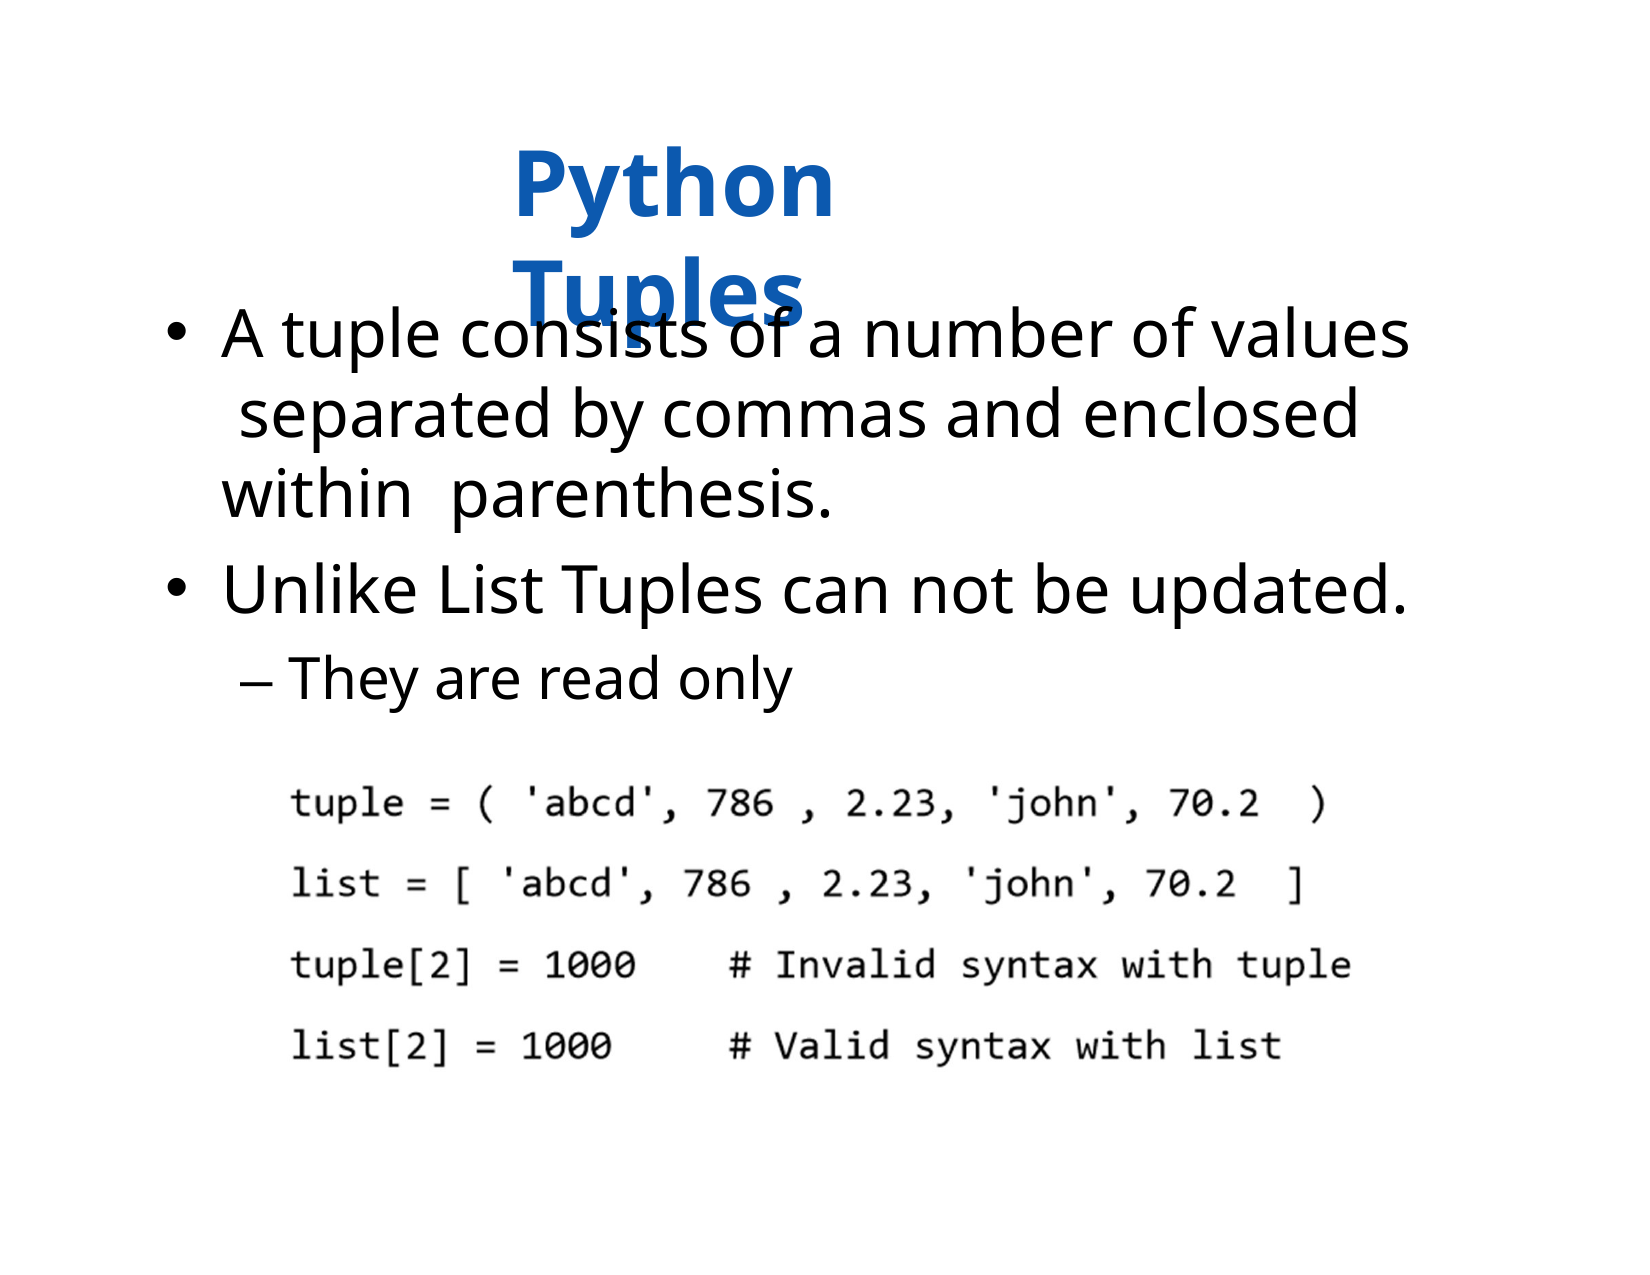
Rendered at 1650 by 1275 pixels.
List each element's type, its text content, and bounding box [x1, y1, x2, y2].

title Python Tuples [509, 122, 1141, 288]
text_box [287, 781, 1352, 1072]
text_box A tuple consists of a number of values separated by commas and enclosed within parenthesis. Unlike List Tuples can not be updated. – They are read only [163, 288, 1420, 711]
